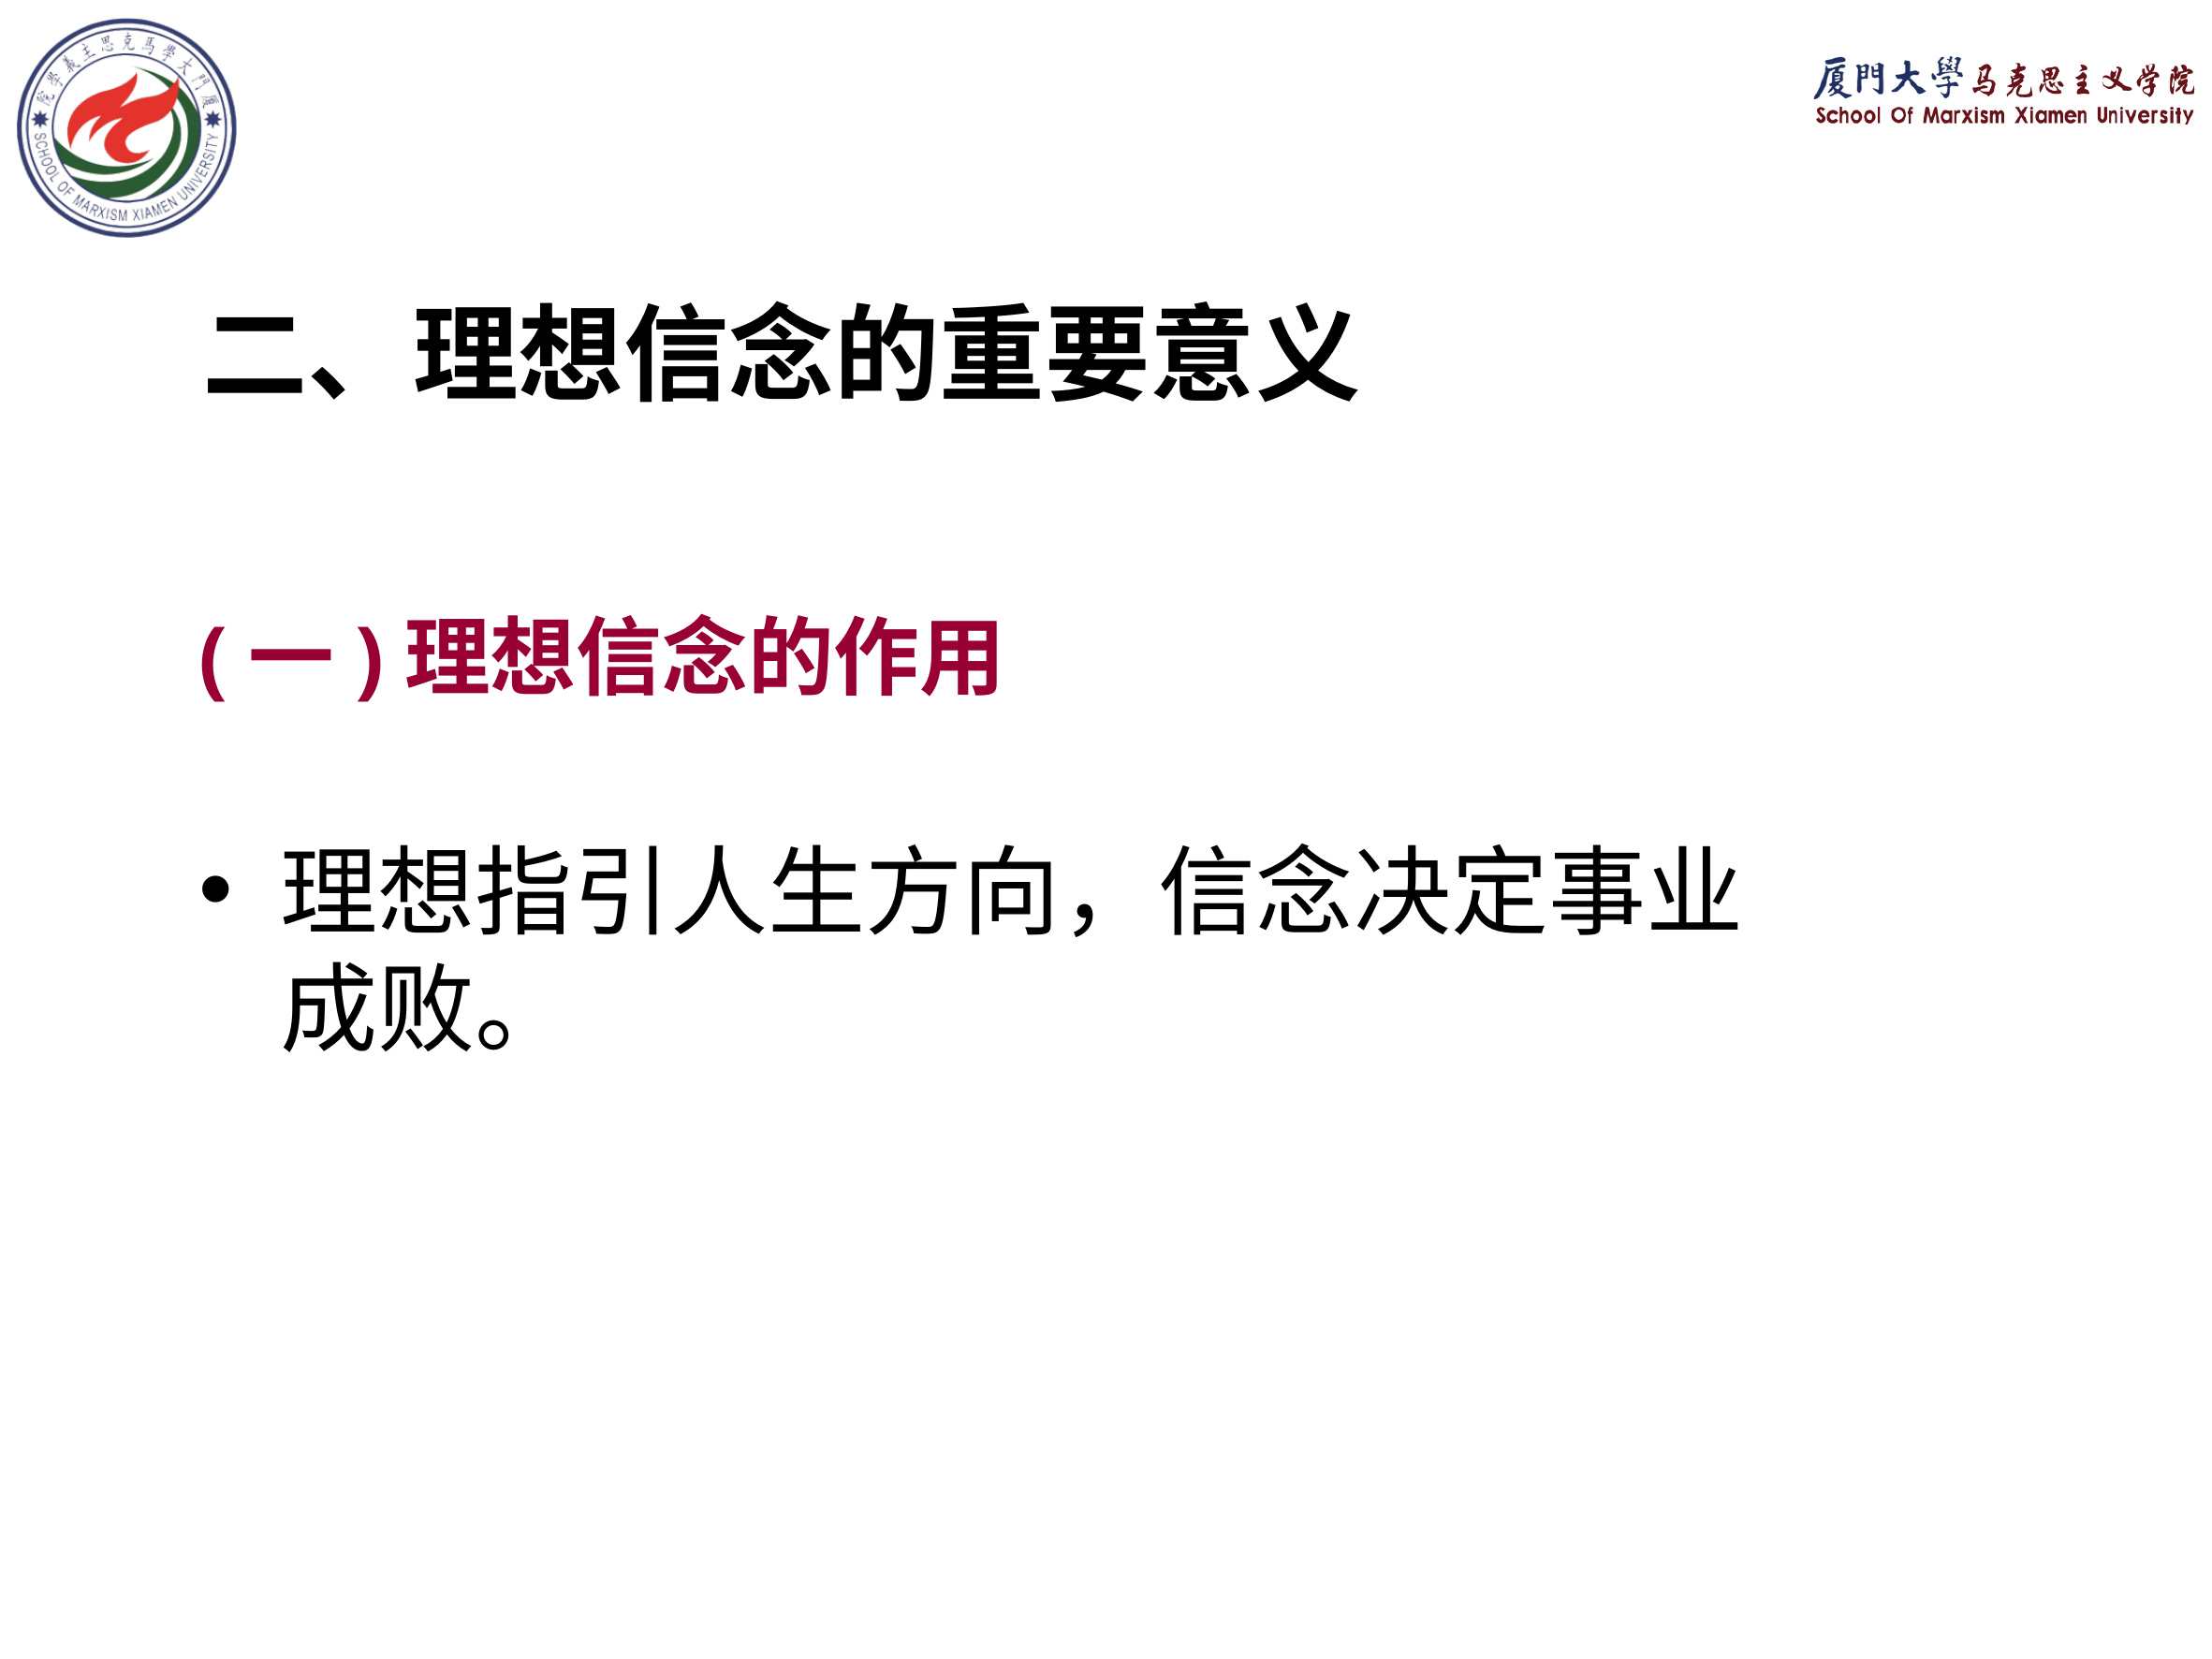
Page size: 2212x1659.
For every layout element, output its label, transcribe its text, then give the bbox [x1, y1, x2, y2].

picture [1808, 50, 2200, 132]
text_box 二、理想信念的重要意义 (一)理想信念的作用 [154, 276, 2105, 717]
list 理想指引人生方向，信念决定事业成败。 [176, 817, 1858, 1340]
picture [16, 17, 238, 239]
